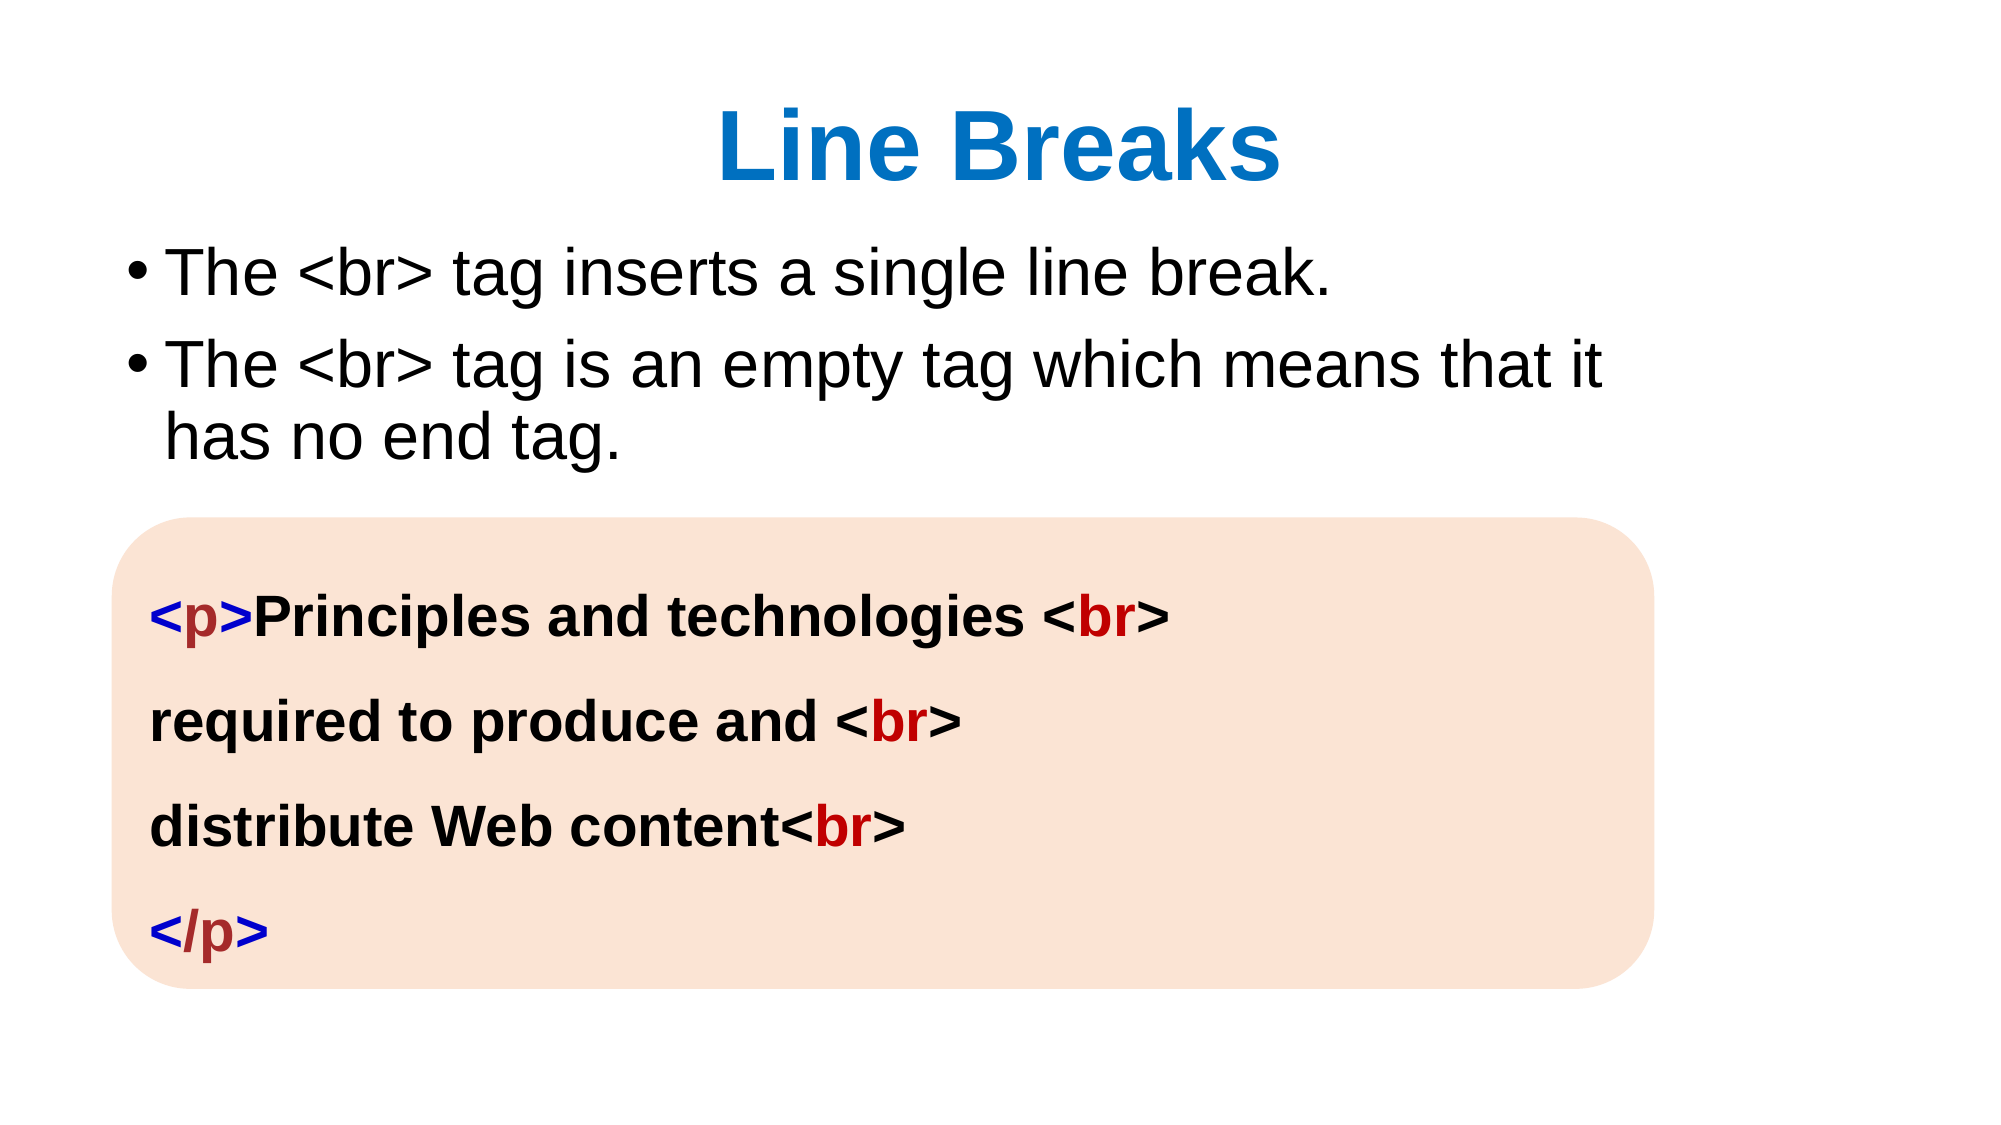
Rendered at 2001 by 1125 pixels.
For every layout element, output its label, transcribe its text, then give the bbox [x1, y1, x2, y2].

text_box <p>Principles and technologies <br> required to produce and <br> distribute Web content<br> </p> [111, 517, 1655, 989]
title Line Breaks [137, 59, 1863, 236]
list The <br> tag inserts a single line break. The <br> tag is an empty tag which means that it has no end tag. [111, 230, 1680, 532]
